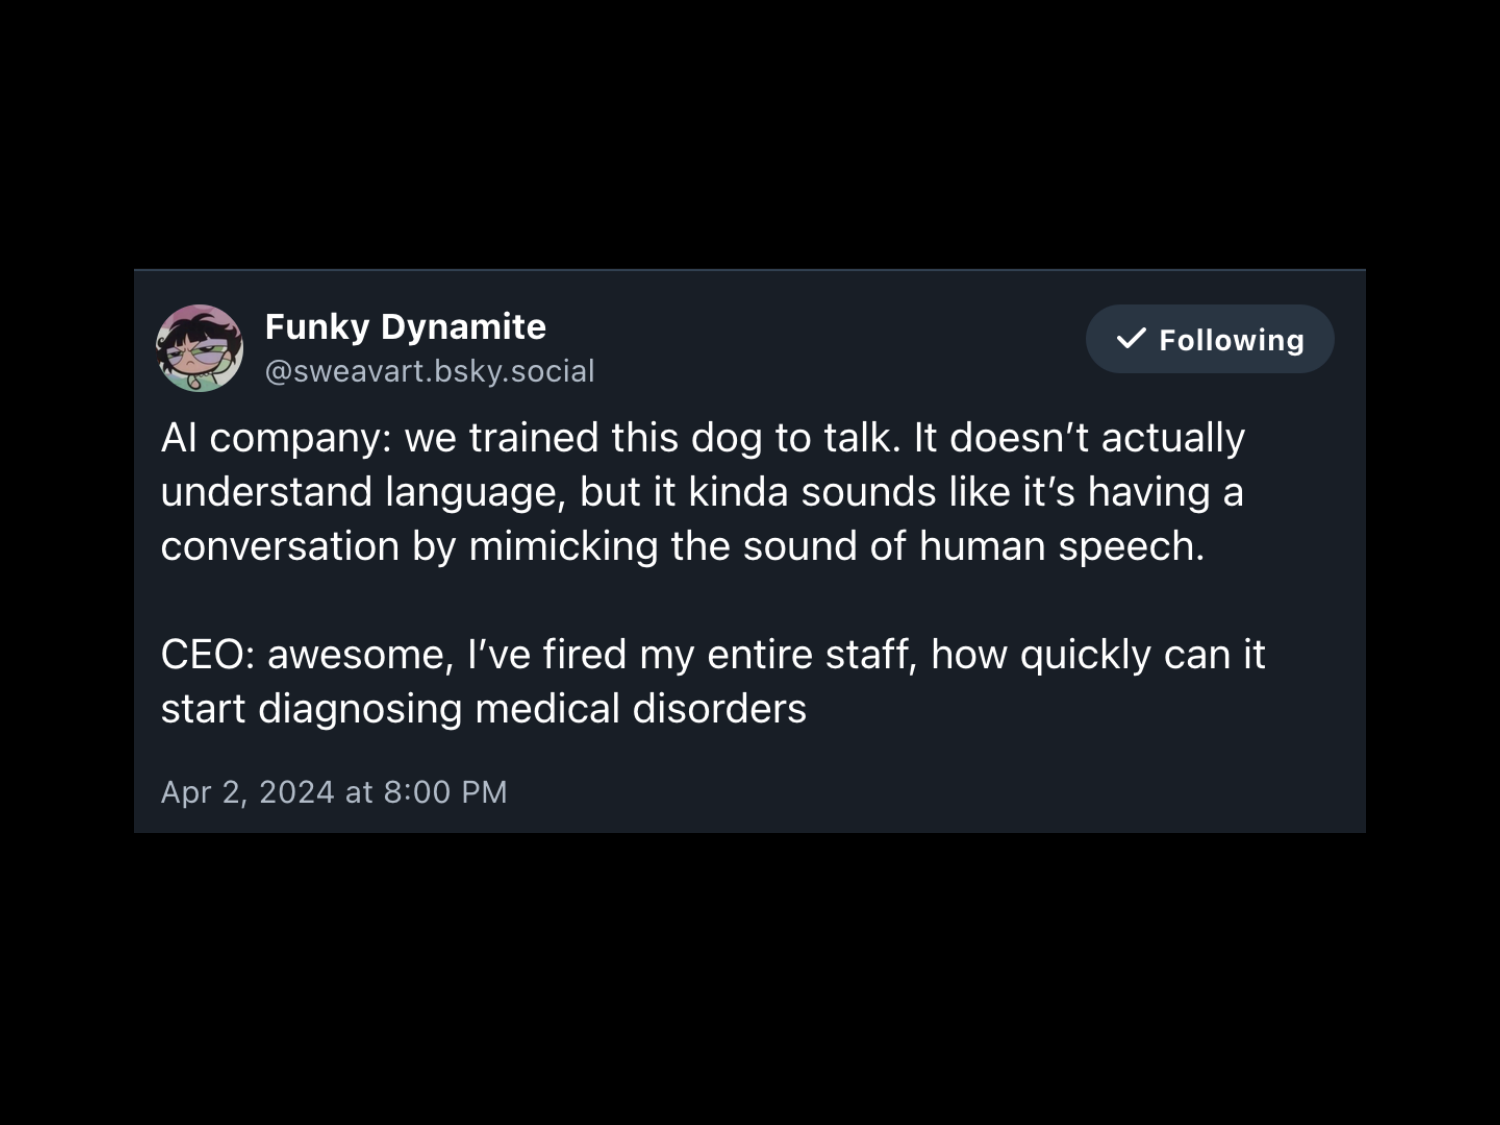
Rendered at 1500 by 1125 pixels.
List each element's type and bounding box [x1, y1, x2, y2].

list [134, 268, 1366, 834]
